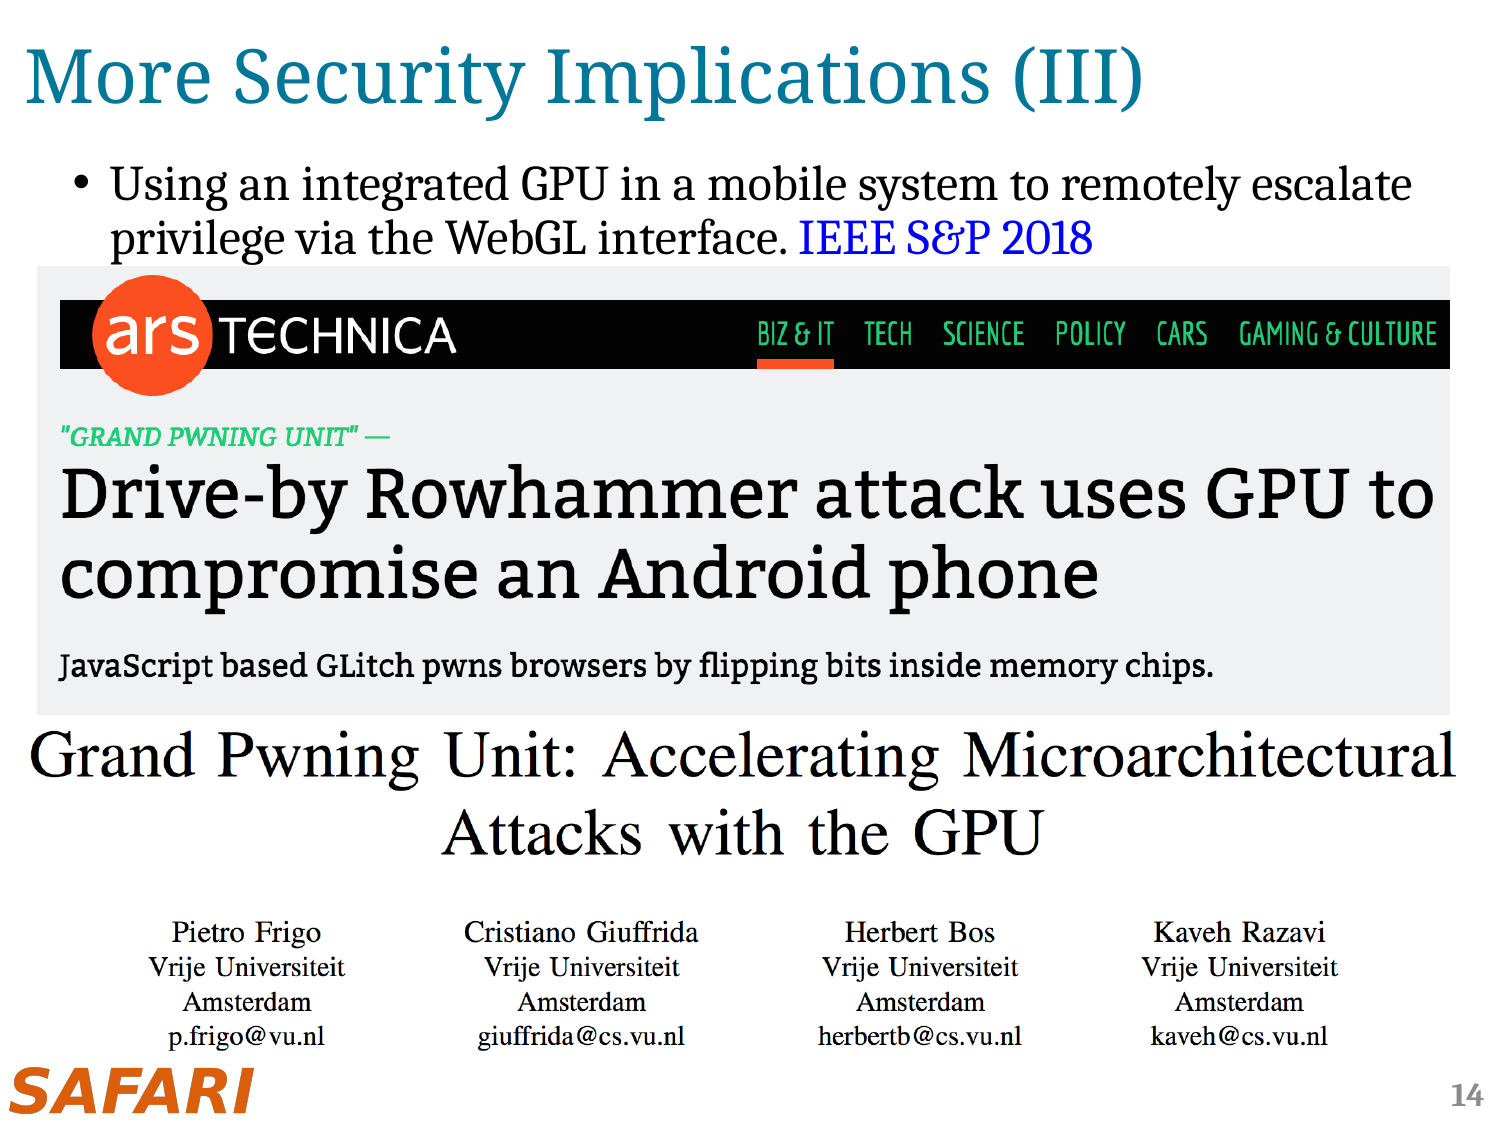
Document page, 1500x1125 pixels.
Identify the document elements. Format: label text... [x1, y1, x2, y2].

slide_number 14 [1162, 1063, 1500, 1124]
picture [9, 1067, 254, 1114]
title More Security Implications (III) [0, 0, 1500, 163]
list Using an integrated GPU in a mobile system to remotely escalate privilege via the WebGL interface. IEEE S&P 2018 [37, 149, 1450, 266]
picture [23, 266, 1463, 1064]
